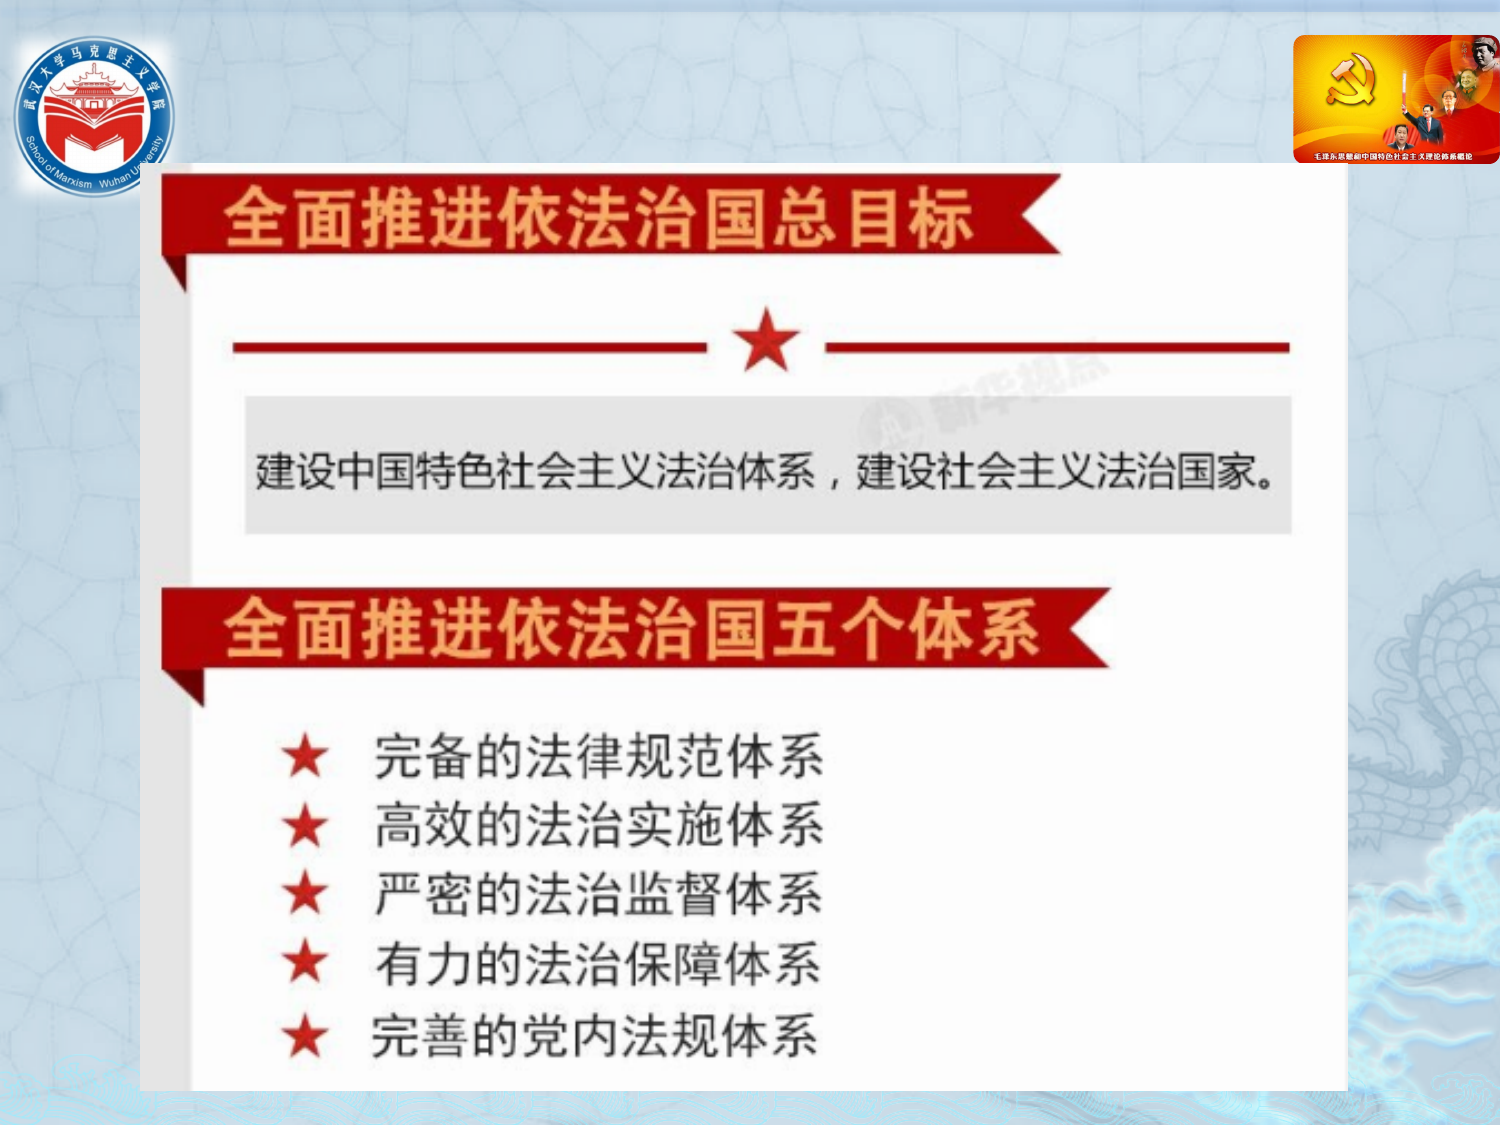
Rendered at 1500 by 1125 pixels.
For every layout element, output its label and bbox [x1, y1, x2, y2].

list [140, 163, 1348, 1092]
picture [28, 51, 161, 183]
picture [1293, 35, 1500, 164]
